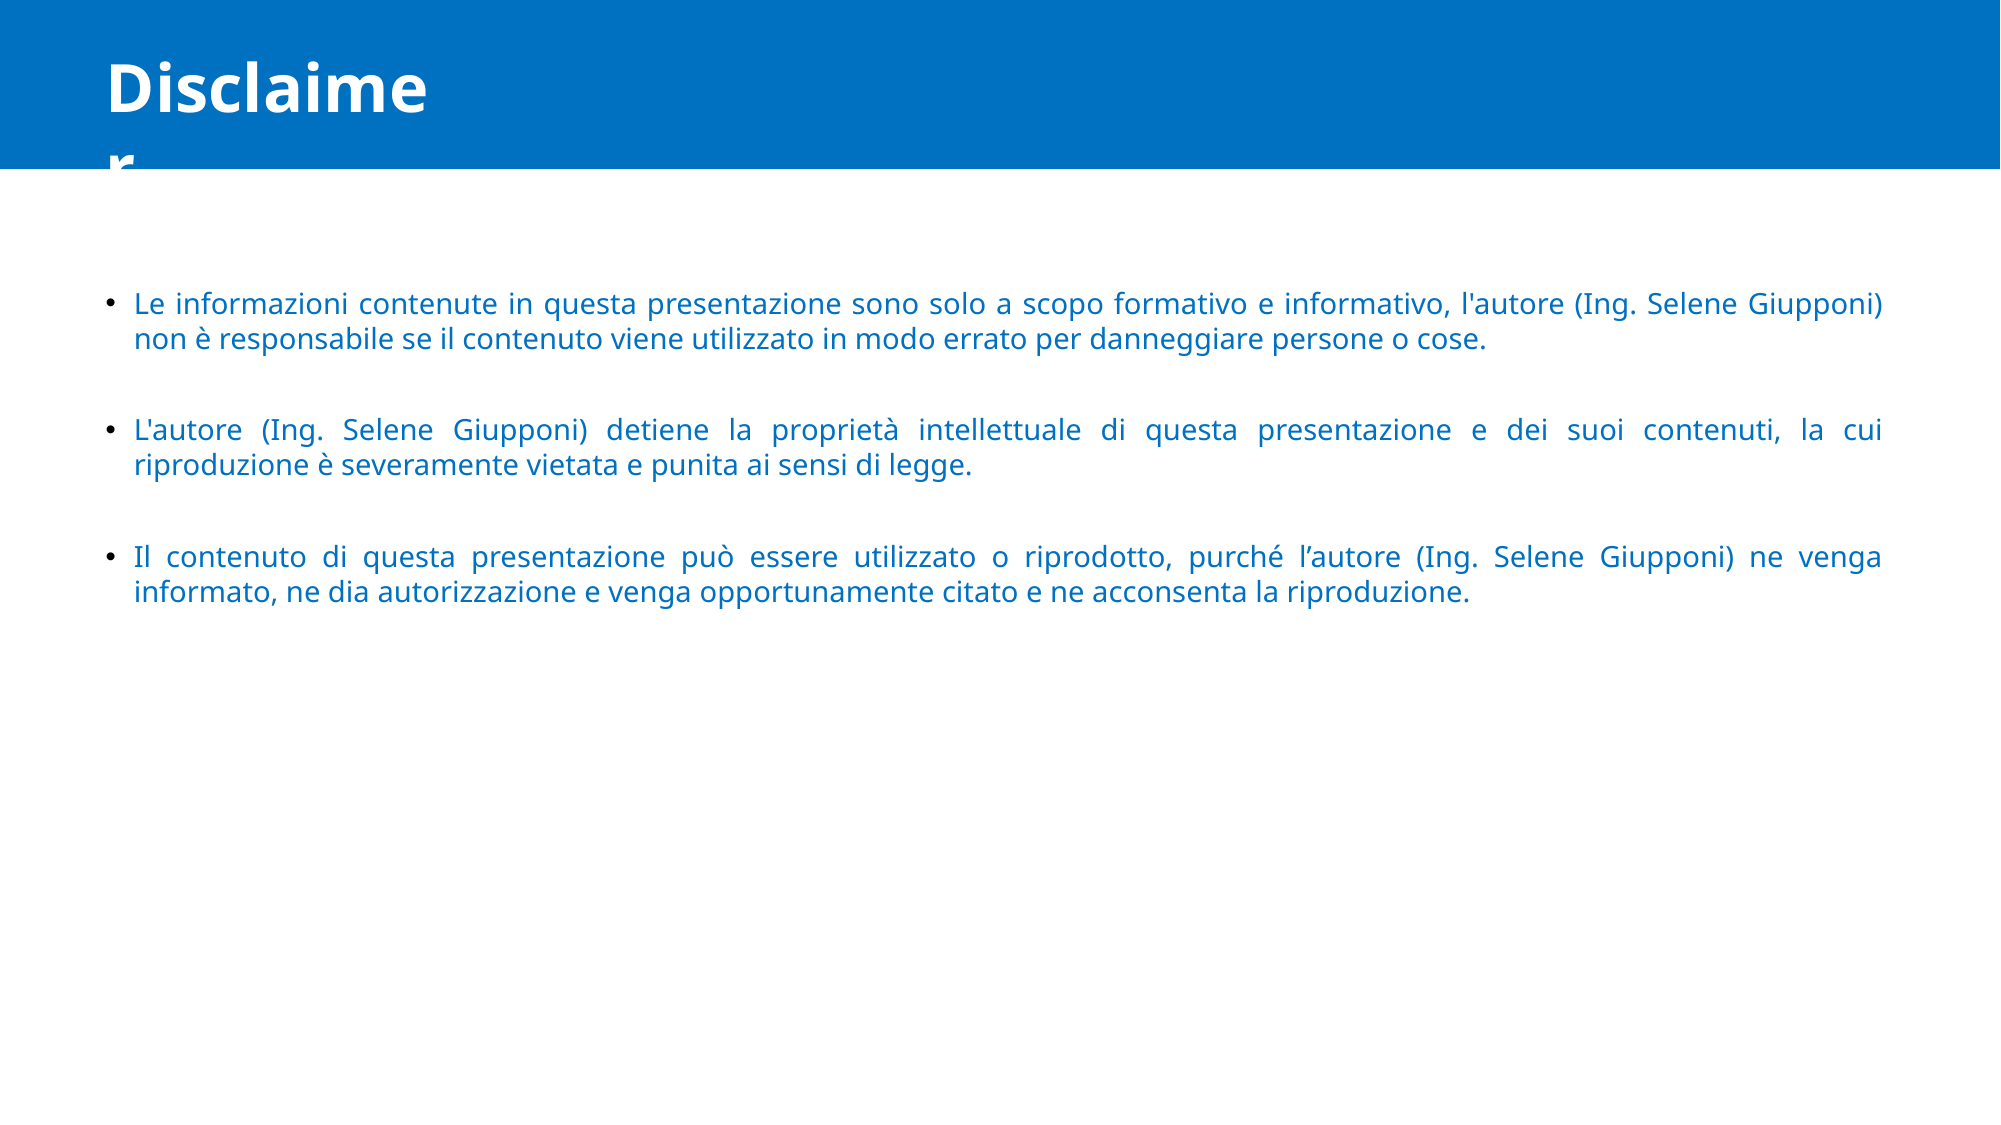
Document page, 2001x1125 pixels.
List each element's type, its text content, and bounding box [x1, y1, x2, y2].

text_box Le informazioni contenute in questa presentazione sono solo a scopo formativo e informativo, l'autore (Ing. Selene Giupponi) non è responsabile se il contenuto viene utilizzato in modo errato per danneggiare persone o cose. L'autore (Ing. Selene Giupponi) detiene la proprietà intellettuale di questa presentazione e dei suoi contenuti, la cui riproduzione è severamente vietata e punita ai sensi di legge. Il contenuto di questa presentazione può essere utilizzato o riprodotto, purché l’autore (Ing. Selene Giupponi) ne venga informato, ne dia autorizzazione e venga opportunamente citato e ne acconsenta la riproduzione. [90, 277, 1900, 667]
text_box Disclaimer [90, 38, 452, 214]
